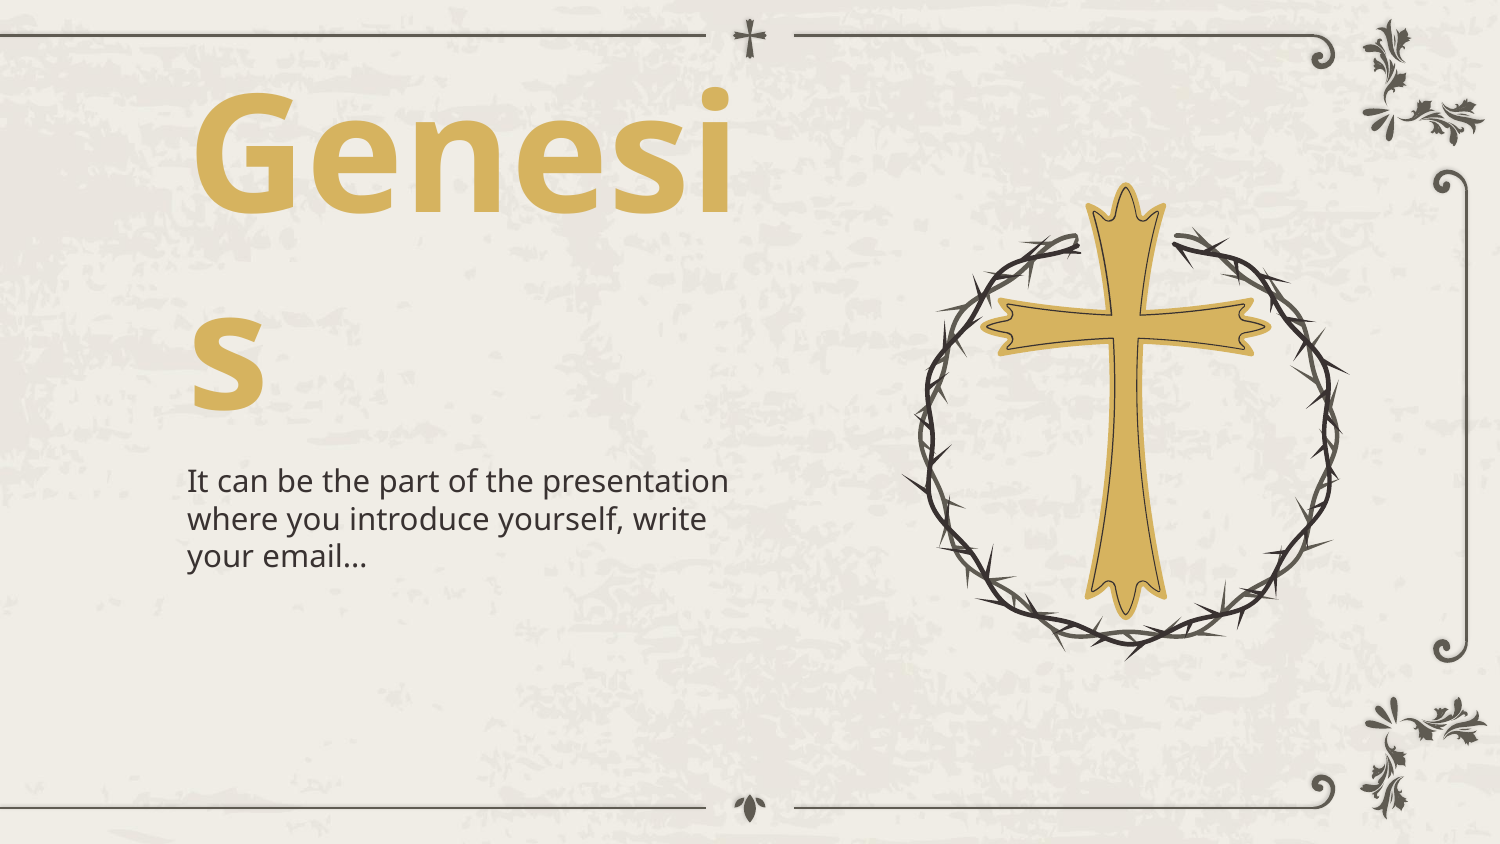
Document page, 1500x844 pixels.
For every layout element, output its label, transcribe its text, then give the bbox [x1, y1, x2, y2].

title Genesis [172, 238, 836, 458]
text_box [901, 181, 1351, 662]
subtitle It can be the part of the presentation where you introduce yourself, write your email… [172, 446, 770, 604]
picture [0, 0, 1500, 844]
